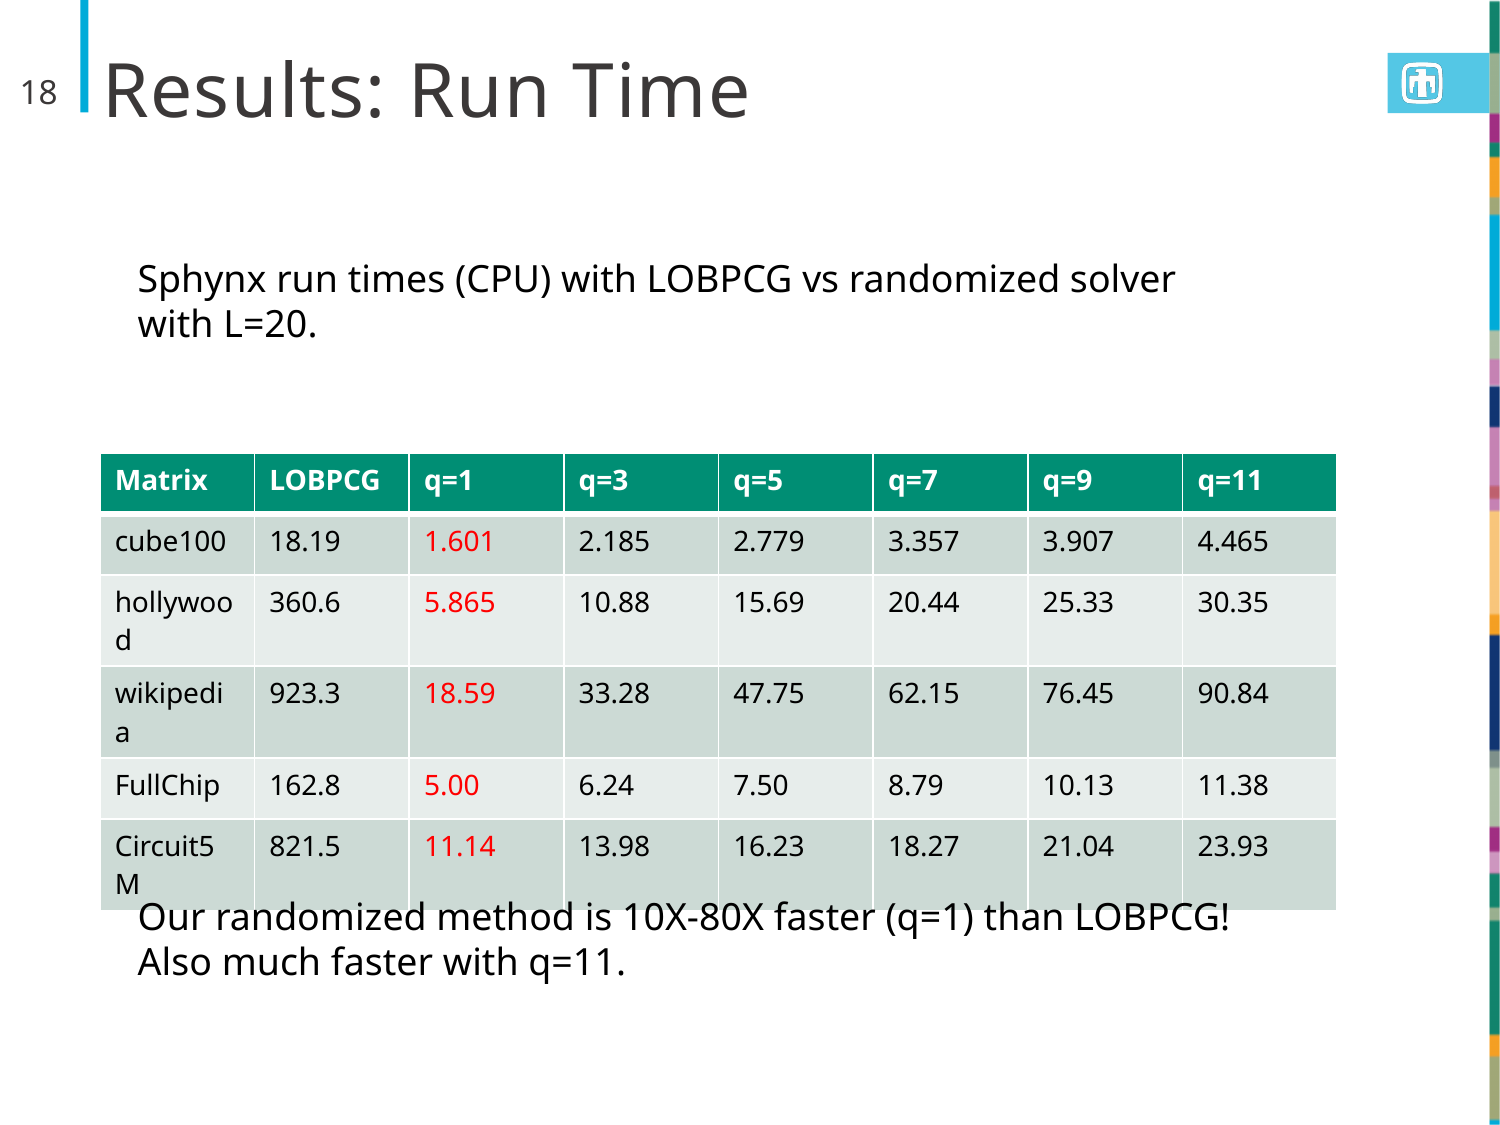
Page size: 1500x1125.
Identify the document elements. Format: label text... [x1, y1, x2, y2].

table_cell 62.15 [874, 667, 1027, 757]
table_cell wikipedia [101, 667, 254, 757]
table_cell 2.185 [565, 517, 718, 574]
table_cell FullChip [101, 759, 254, 818]
slide_number 18 [0, 64, 73, 125]
table_cell 18.27 [874, 820, 1027, 885]
text_box Sphynx run times (CPU) with LOBPCG vs randomized solver with L=20. [122, 247, 1205, 353]
table_cell 8.79 [874, 759, 1027, 818]
table_cell hollywood [101, 576, 254, 665]
table_cell 10.13 [1029, 759, 1182, 818]
table_cell 23.93 [1183, 820, 1336, 885]
table_cell 3.357 [874, 517, 1027, 574]
table_cell 76.45 [1029, 667, 1182, 757]
table_header q=3 [565, 454, 718, 511]
picture [1490, 330, 1499, 1120]
table_cell 5.865 [410, 576, 563, 665]
table_cell 6.24 [565, 759, 718, 818]
table_cell 18.59 [410, 667, 563, 757]
table_cell 162.8 [255, 759, 408, 818]
table_cell 90.84 [1183, 667, 1336, 757]
table_cell 821.5 [255, 820, 408, 885]
table_cell 11.14 [410, 820, 563, 885]
table_cell 21.04 [1029, 820, 1182, 885]
picture [1490, 1, 1499, 215]
table_cell 360.6 [255, 576, 408, 665]
table_cell Circuit5M [101, 820, 254, 910]
table_header q=1 [410, 454, 563, 511]
table_cell 5.00 [410, 759, 563, 818]
table_header LOBPCG [255, 454, 408, 511]
table_cell 923.3 [255, 667, 408, 757]
table_cell cube100 [101, 517, 254, 574]
table_cell 20.44 [874, 576, 1027, 665]
table_header q=9 [1029, 454, 1182, 511]
picture [1401, 62, 1444, 104]
table_cell 2.779 [719, 517, 872, 574]
table_header q=11 [1183, 454, 1336, 511]
table_cell 13.98 [565, 820, 718, 885]
table_header q=5 [719, 454, 872, 511]
table_cell 3.907 [1029, 517, 1182, 574]
table_cell 4.465 [1183, 517, 1336, 574]
table_header q=7 [874, 454, 1027, 511]
table_cell 25.33 [1029, 576, 1182, 665]
table_cell 10.88 [565, 576, 718, 665]
table_cell 33.28 [565, 667, 718, 757]
table_cell 16.23 [719, 820, 872, 885]
table_cell 30.35 [1183, 576, 1336, 665]
table_cell 47.75 [719, 667, 872, 757]
table_cell 1.601 [410, 517, 563, 574]
table_cell 18.19 [255, 517, 408, 574]
title Results: Run Time [87, 48, 1350, 147]
table_cell 15.69 [719, 576, 872, 665]
table_header Matrix [101, 454, 254, 511]
text_box Our randomized method is 10X-80X faster (q=1) than LOBPCG! Also much faster with q=11. [122, 885, 1367, 991]
table_cell 11.38 [1183, 759, 1336, 818]
table_cell 7.50 [719, 759, 872, 818]
